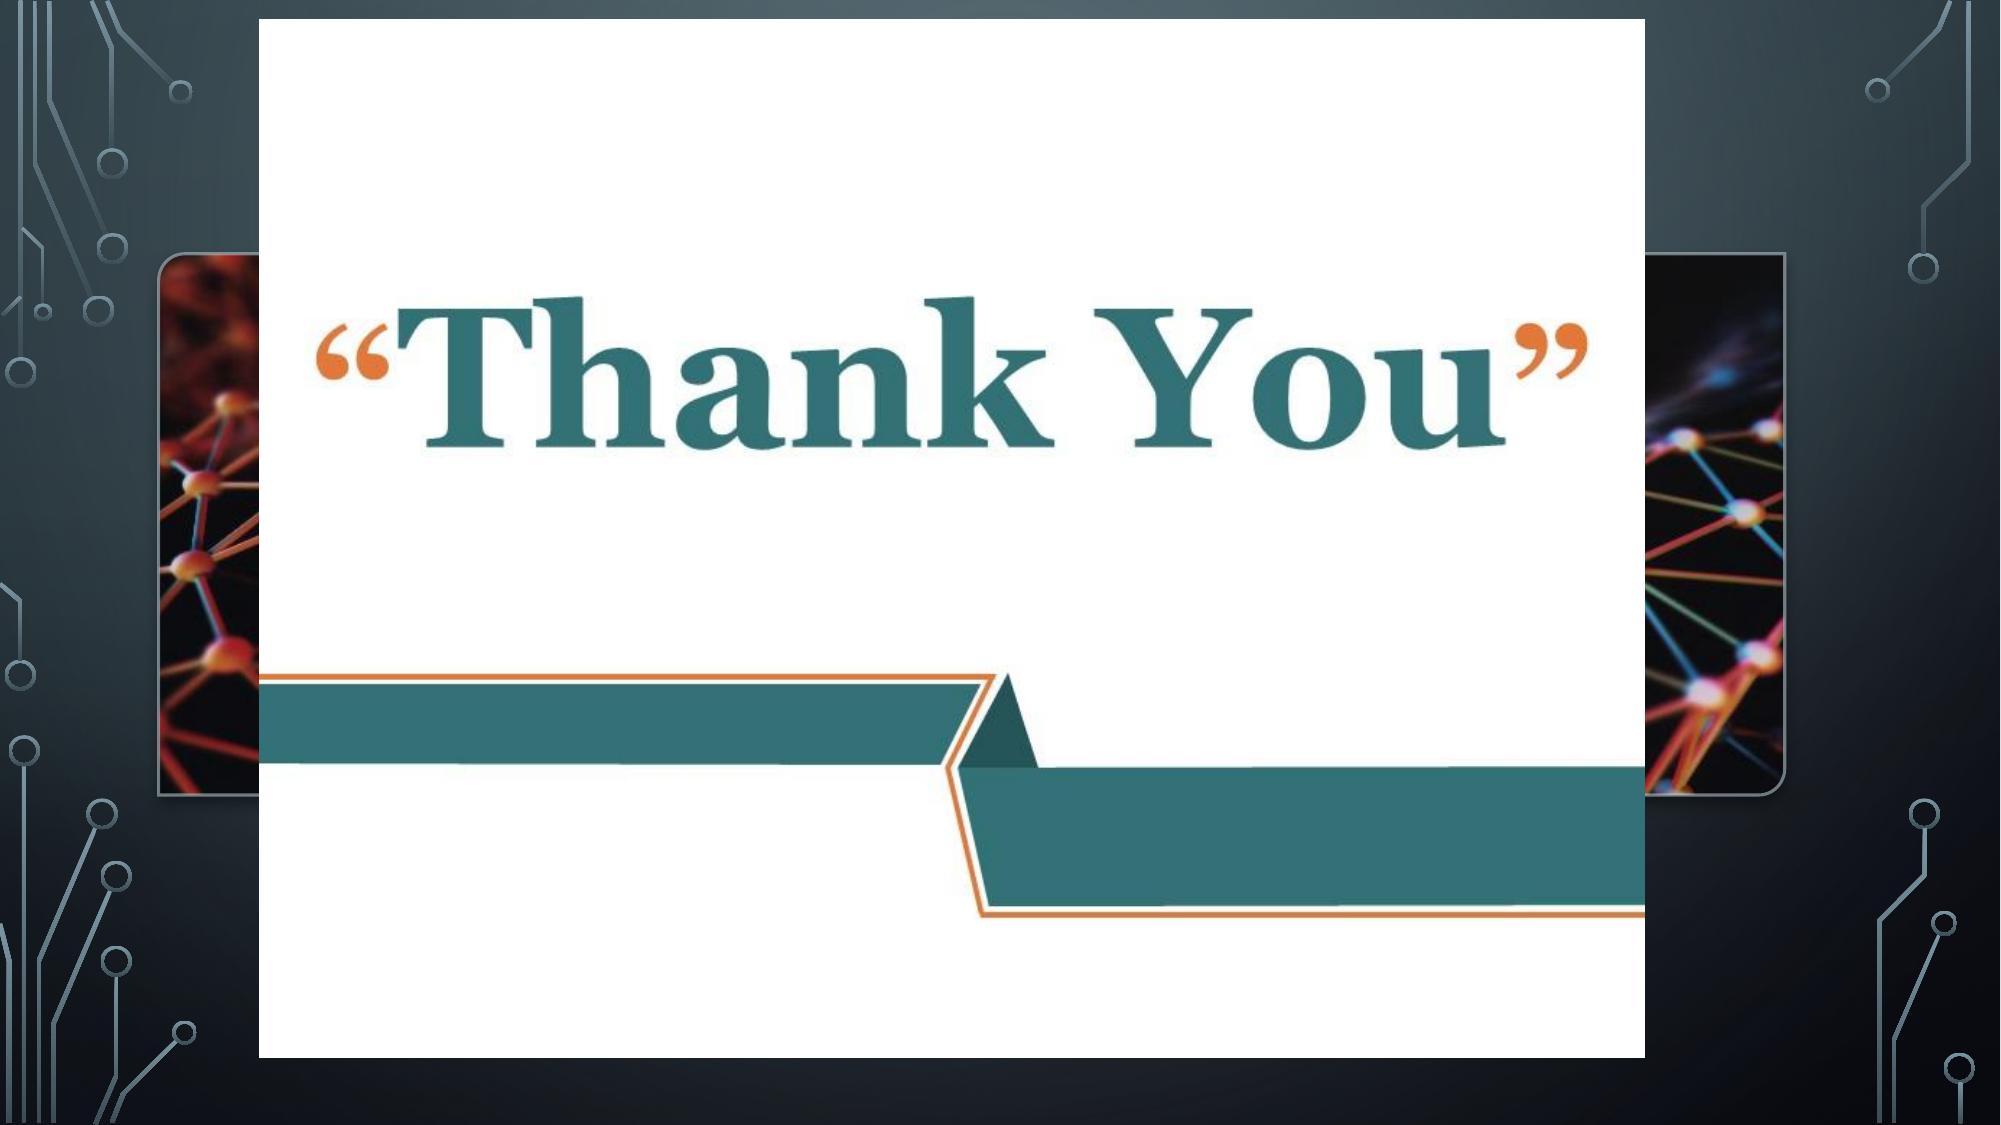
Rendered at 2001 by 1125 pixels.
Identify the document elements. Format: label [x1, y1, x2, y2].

picture [158, 19, 1785, 1059]
